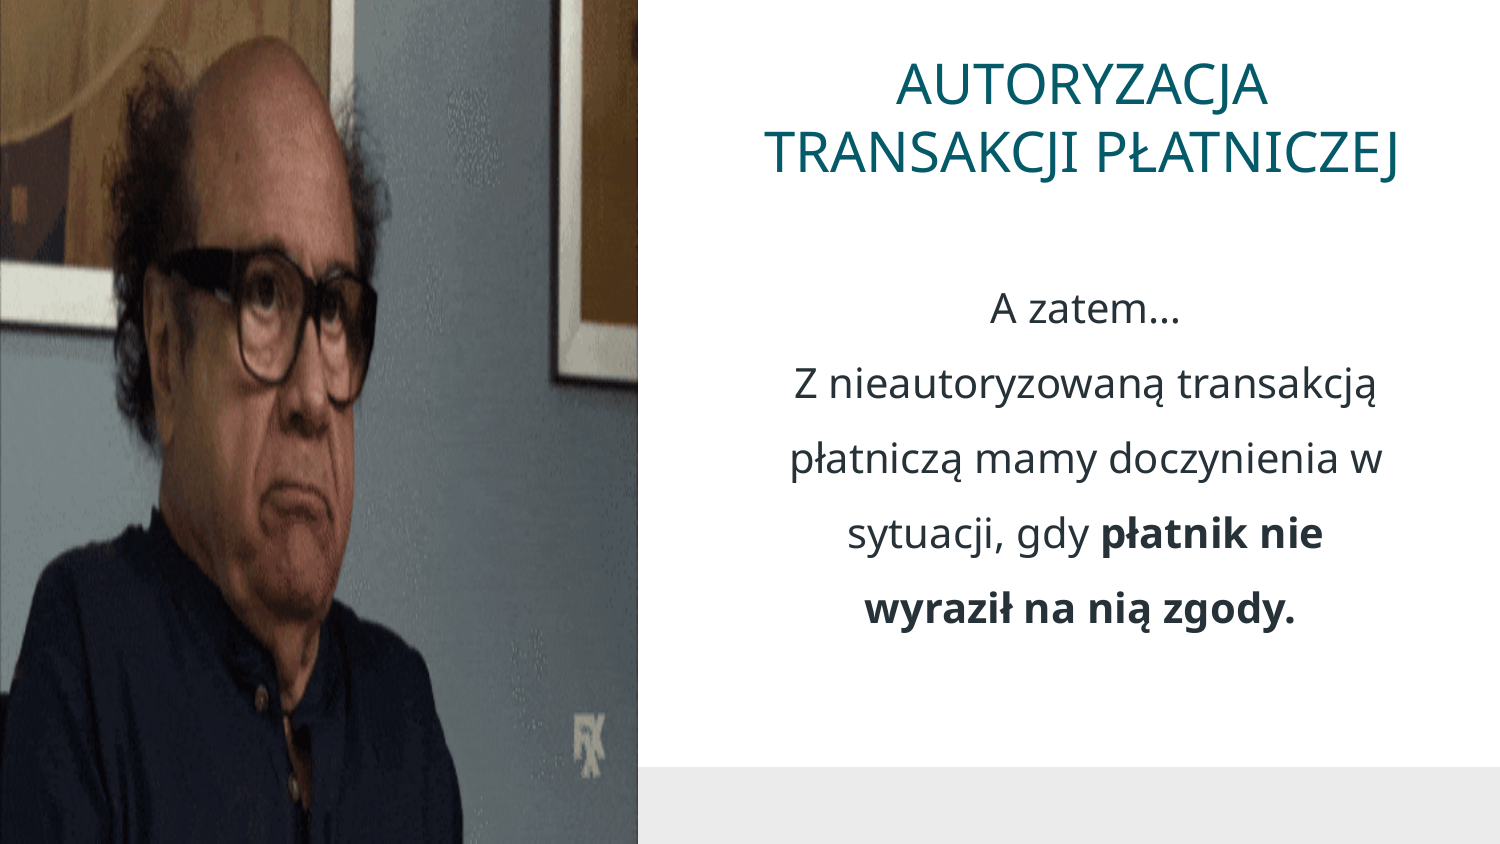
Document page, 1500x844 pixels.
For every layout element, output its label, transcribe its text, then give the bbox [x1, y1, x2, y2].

title AUTORYZACJA TRANSAKCJI PŁATNICZEJ [744, 66, 1421, 166]
list A zatem… Z nieautoryzowaną transakcją płatniczą mamy doczynienia w sytuacji, gdy płatnik nie wyraził na nią zgody. [735, 183, 1412, 798]
picture [0, 0, 638, 844]
